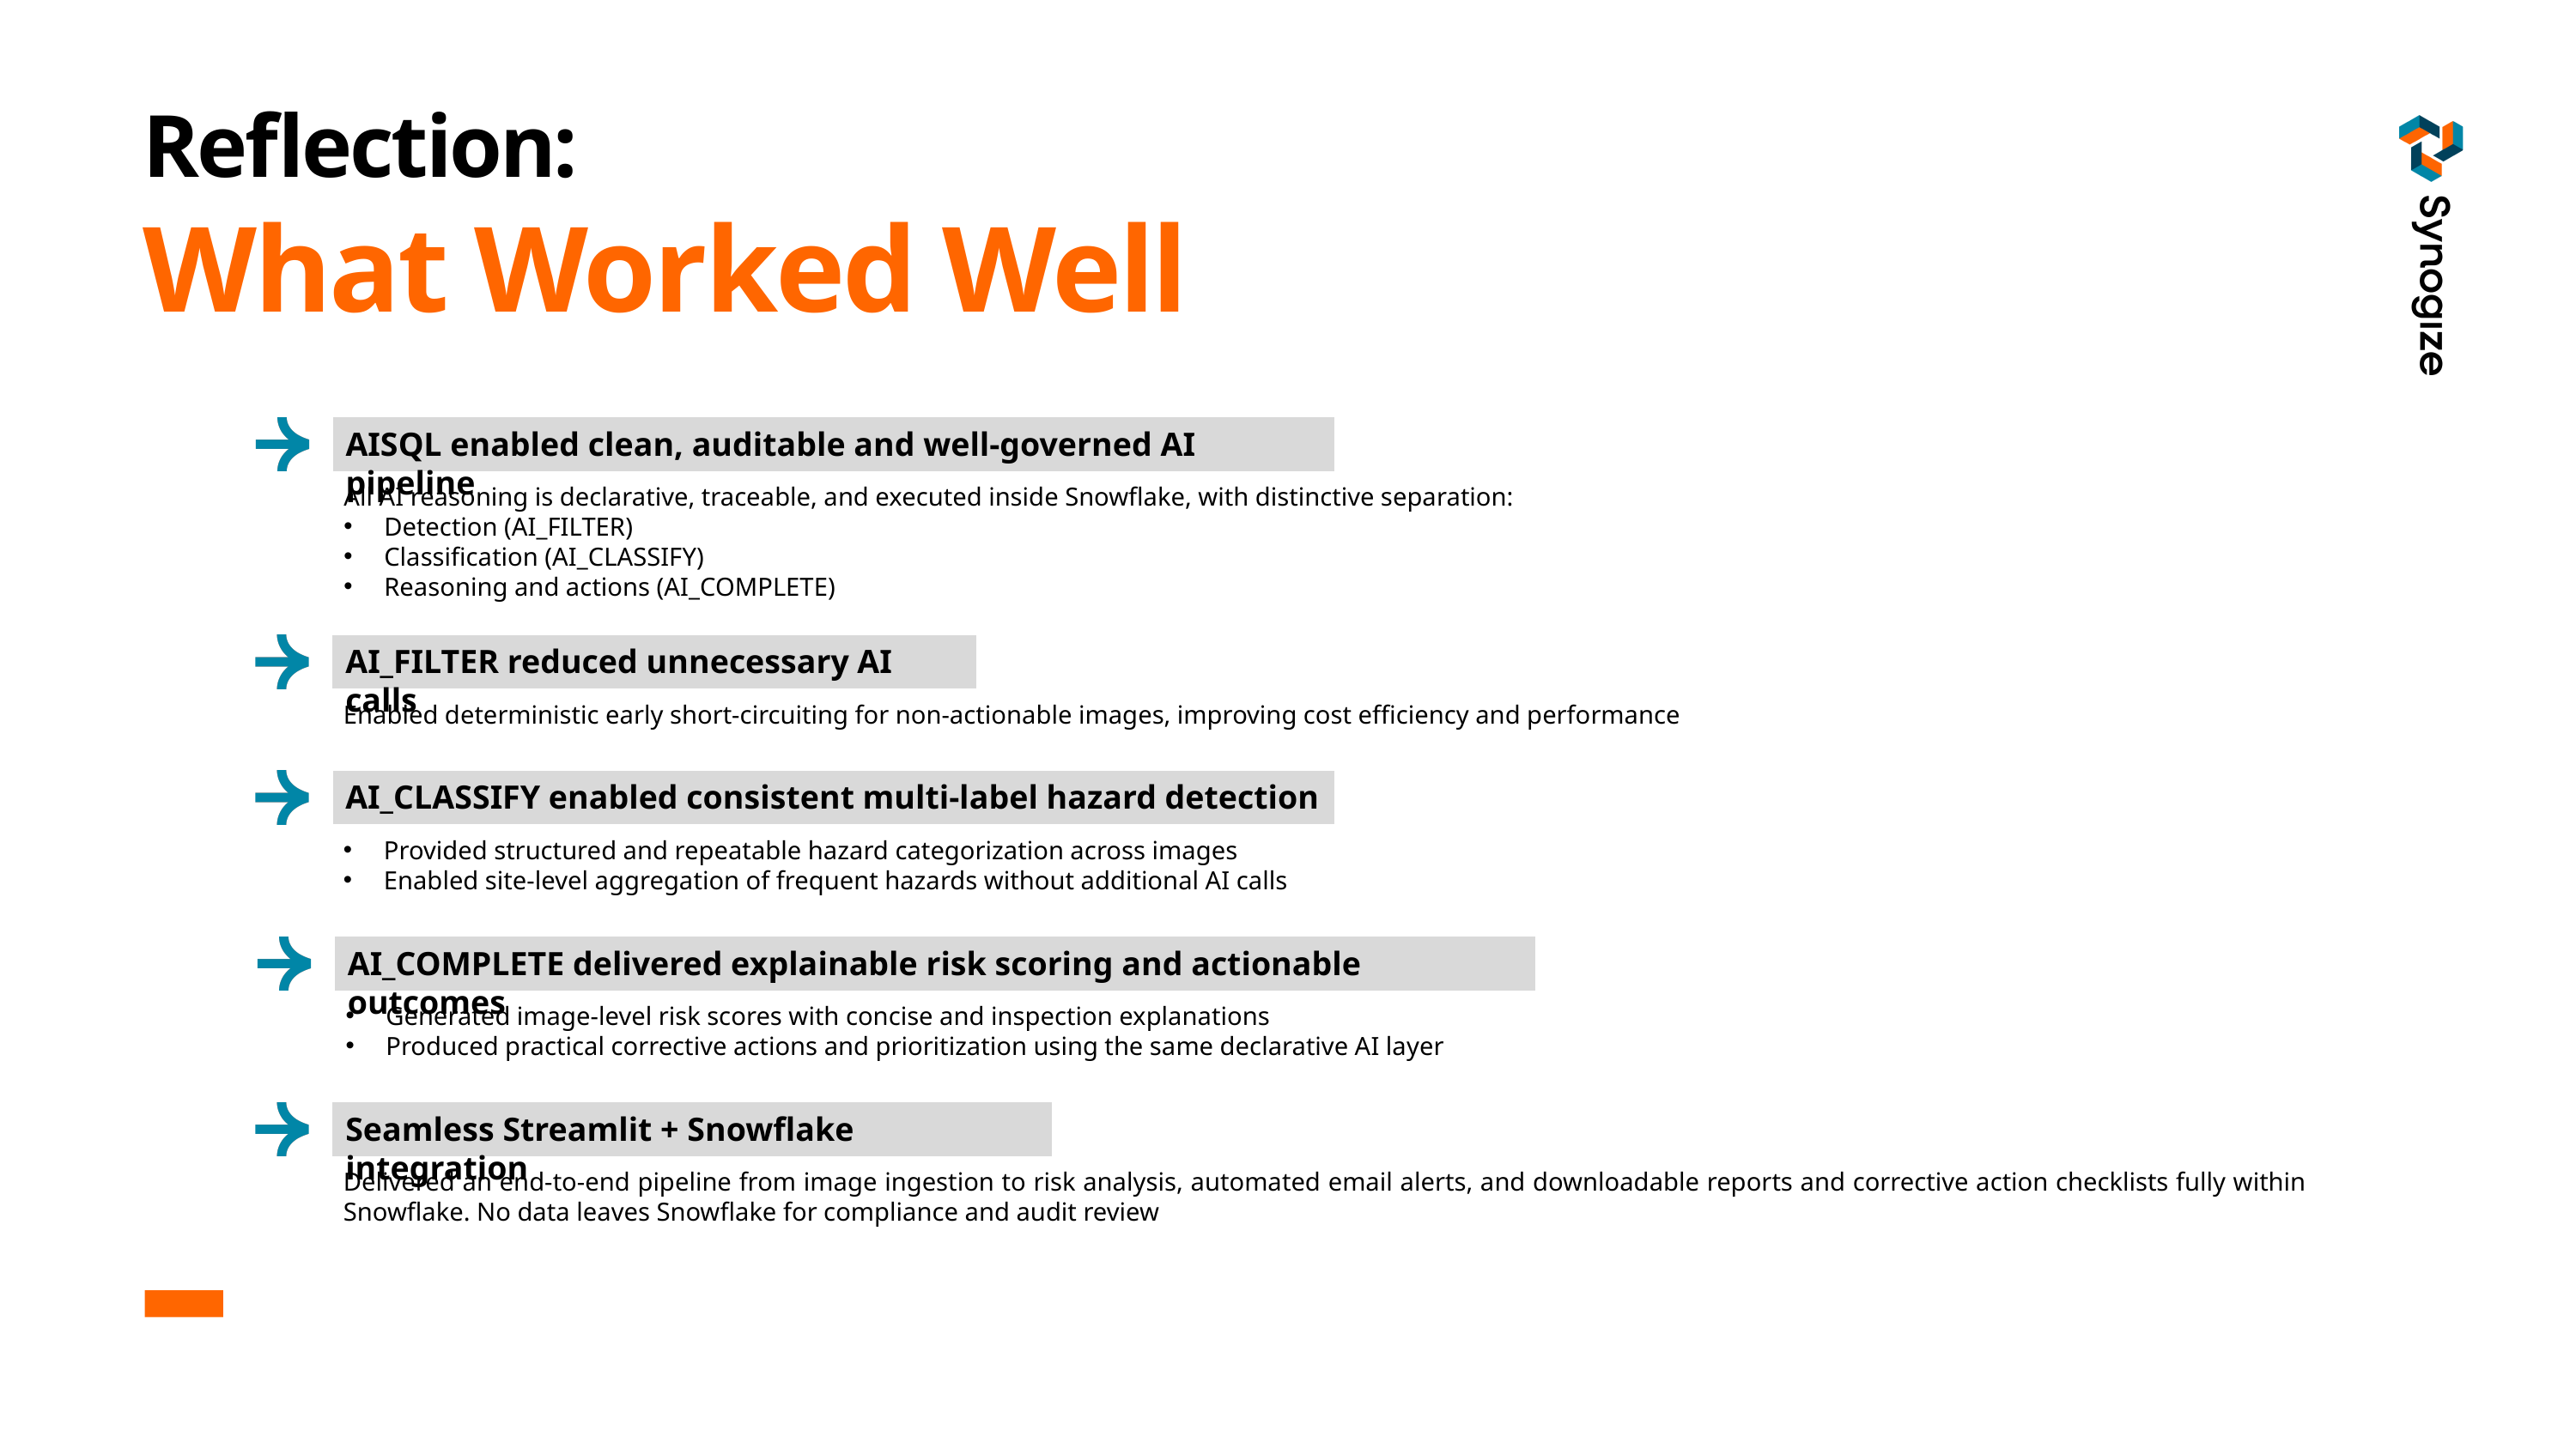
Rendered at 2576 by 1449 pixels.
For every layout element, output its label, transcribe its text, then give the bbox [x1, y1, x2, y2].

text_box [255, 1102, 309, 1156]
text_box [255, 417, 310, 471]
text_box Delivered an end-to-end pipeline from image ingestion to risk analysis, automated email alerts, and downloadable reports and corrective action checklists fully within Snowflake. No data leaves Snowflake for compliance and audit review [343, 1166, 2308, 1227]
text_box AI_COMPLETE delivered explainable risk scoring and actionable outcomes [334, 937, 1535, 991]
text_box Seamless Streamlit + Snowflake integration [332, 1102, 1052, 1156]
text_box [255, 770, 309, 825]
text_box [2399, 115, 2464, 376]
text_box AISQL enabled clean, auditable and well-governed AI pipeline [332, 417, 1334, 471]
text_box Enabled deterministic early short-circuiting for non-actionable images, improving cost efficiency and performance [343, 698, 2308, 729]
text_box Generated image-level risk scores with concise and inspection explanations Produced practical corrective actions and prioritization using the same declarative AI layer [345, 1000, 2310, 1061]
text_box Provided structured and repeatable hazard categorization across images Enabled site-level aggregation of frequent hazards without additional AI calls [343, 834, 2308, 894]
text_box Reflection: What Worked Well [143, 91, 1341, 336]
text_box AI_FILTER reduced unnecessary AI calls [332, 634, 977, 689]
text_box All AI reasoning is declarative, traceable, and executed inside Snowflake, with distinctive separation: Detection (AI_FILTER) Classification (AI_CLASSIFY) Reasoning and actions (AI_COMPLETE) [343, 481, 2308, 601]
text_box AI_CLASSIFY enabled consistent multi-label hazard detection [332, 770, 1335, 825]
text_box [255, 634, 309, 689]
text_box [257, 937, 312, 991]
